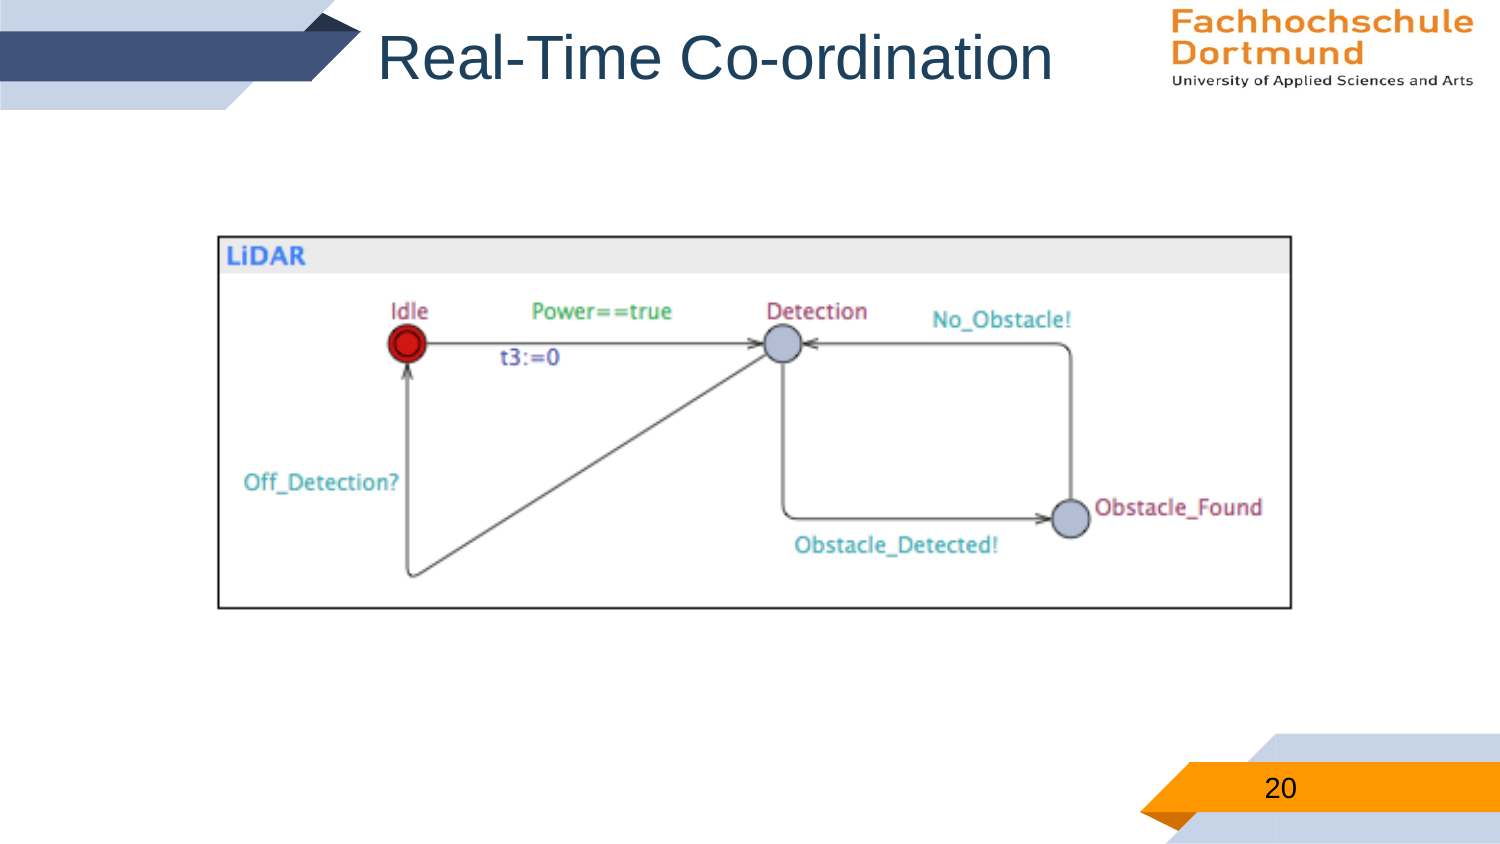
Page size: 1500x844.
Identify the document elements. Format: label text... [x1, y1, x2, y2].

picture [1162, 0, 1488, 101]
picture [195, 227, 1305, 616]
text_box Real-Time Co-ordination [362, 9, 1163, 174]
slide_number 20 [1249, 760, 1494, 813]
